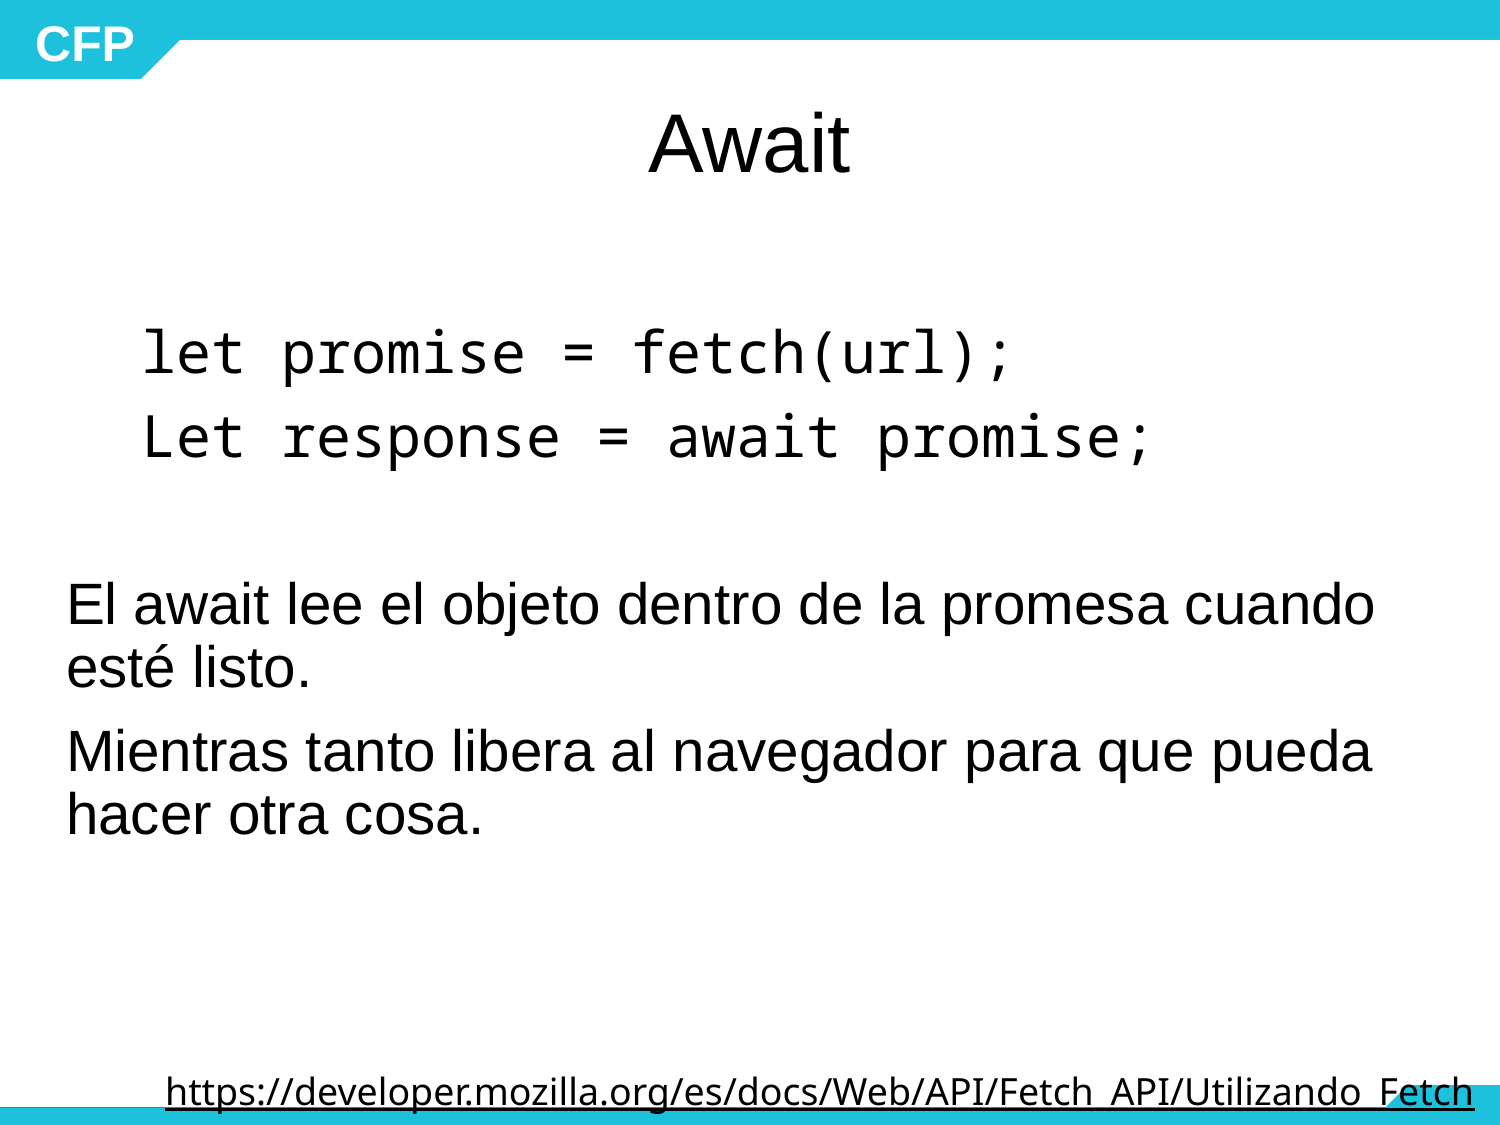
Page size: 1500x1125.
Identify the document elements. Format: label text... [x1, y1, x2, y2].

text_box https://developer.mozilla.org/es/docs/Web/API/Fetch_API/Utilizando_Fetch [149, 1052, 1500, 1125]
title Await [103, 45, 1397, 246]
list let promise = fetch(url); Let response = await promise; El await lee el objeto dentro de la promesa cuando esté listo. Mientras tanto libera al navegador para que pueda hacer otra cosa. [51, 315, 1449, 1103]
